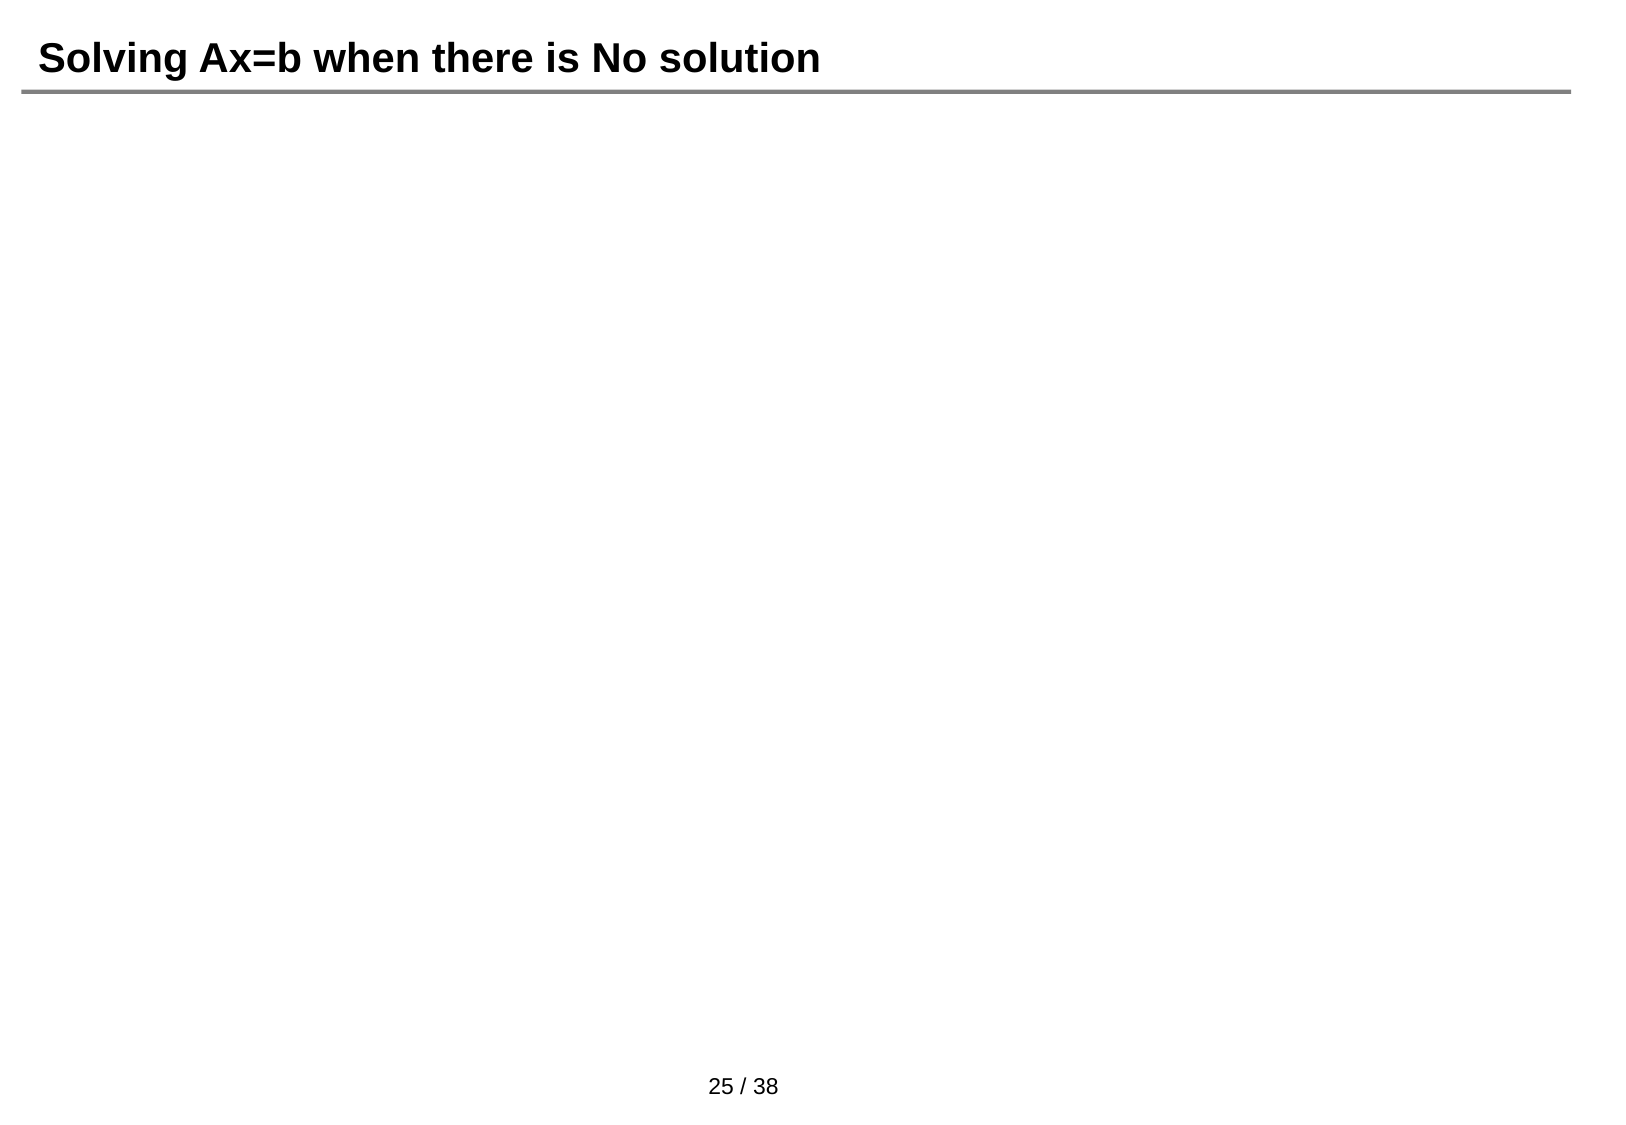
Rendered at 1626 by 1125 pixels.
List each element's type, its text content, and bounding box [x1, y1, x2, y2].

title Solving Ax=b when there is No solution [22, 21, 1179, 91]
